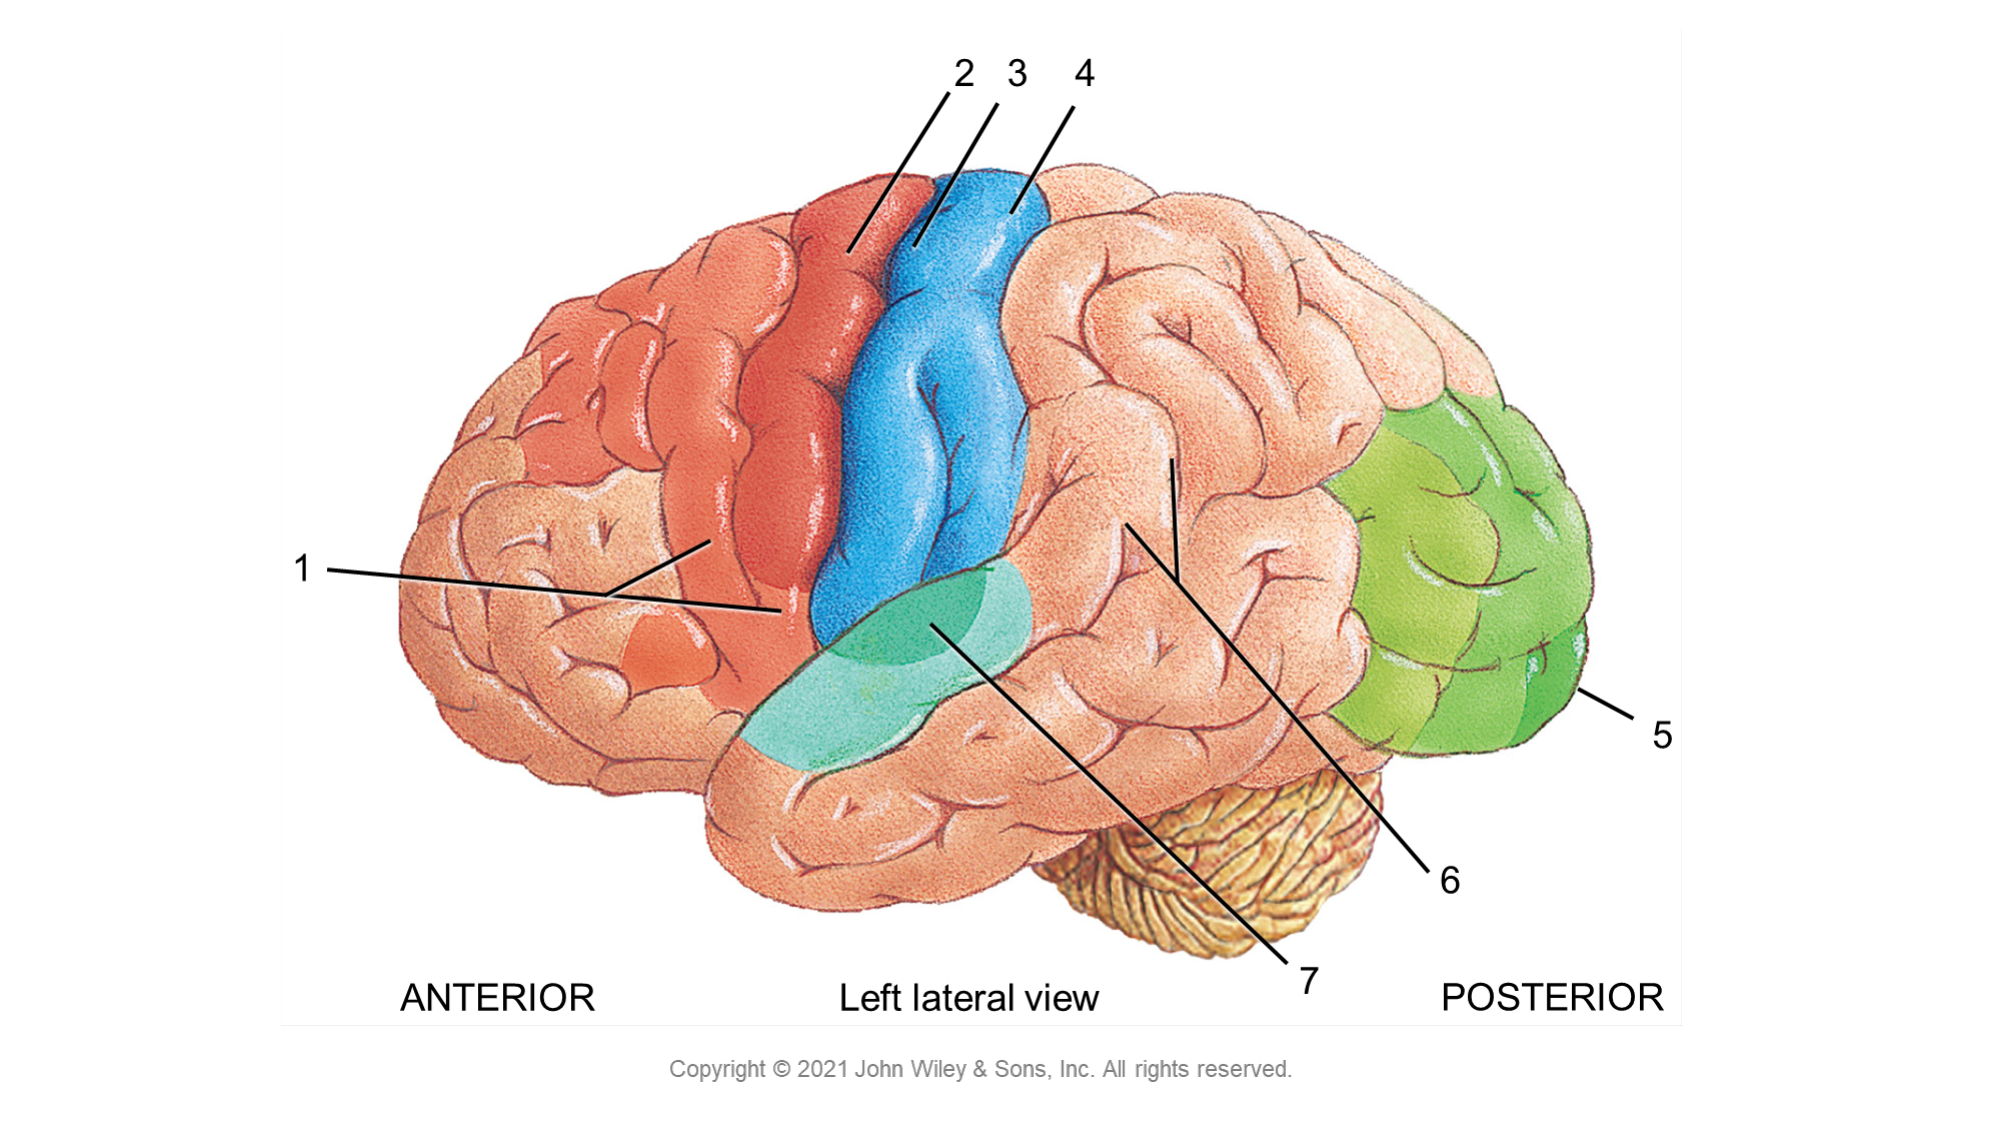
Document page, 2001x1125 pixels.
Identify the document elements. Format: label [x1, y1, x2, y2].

picture [268, 28, 1732, 1096]
